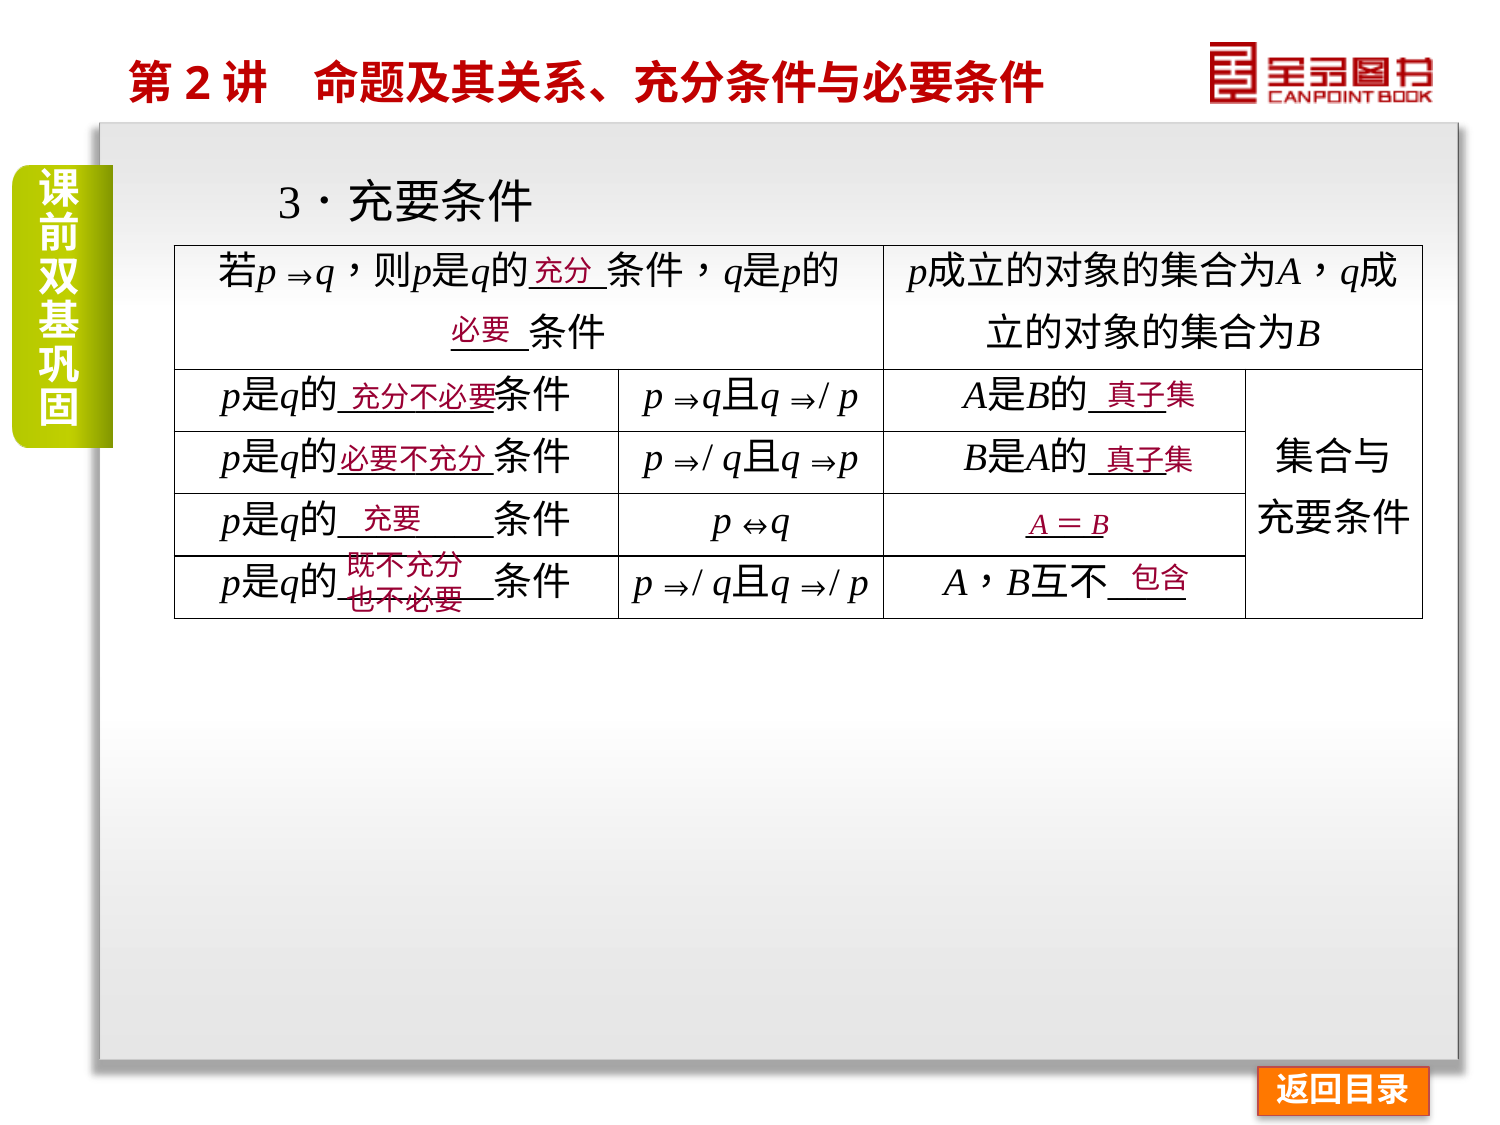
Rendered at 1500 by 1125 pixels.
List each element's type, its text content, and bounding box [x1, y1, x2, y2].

picture [1211, 42, 1433, 104]
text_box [173, 171, 1424, 1125]
picture [79, 115, 1477, 1087]
text_box 第2讲 命题及其关系、充分条件与必要条件 [112, 42, 1211, 121]
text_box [11, 160, 114, 450]
